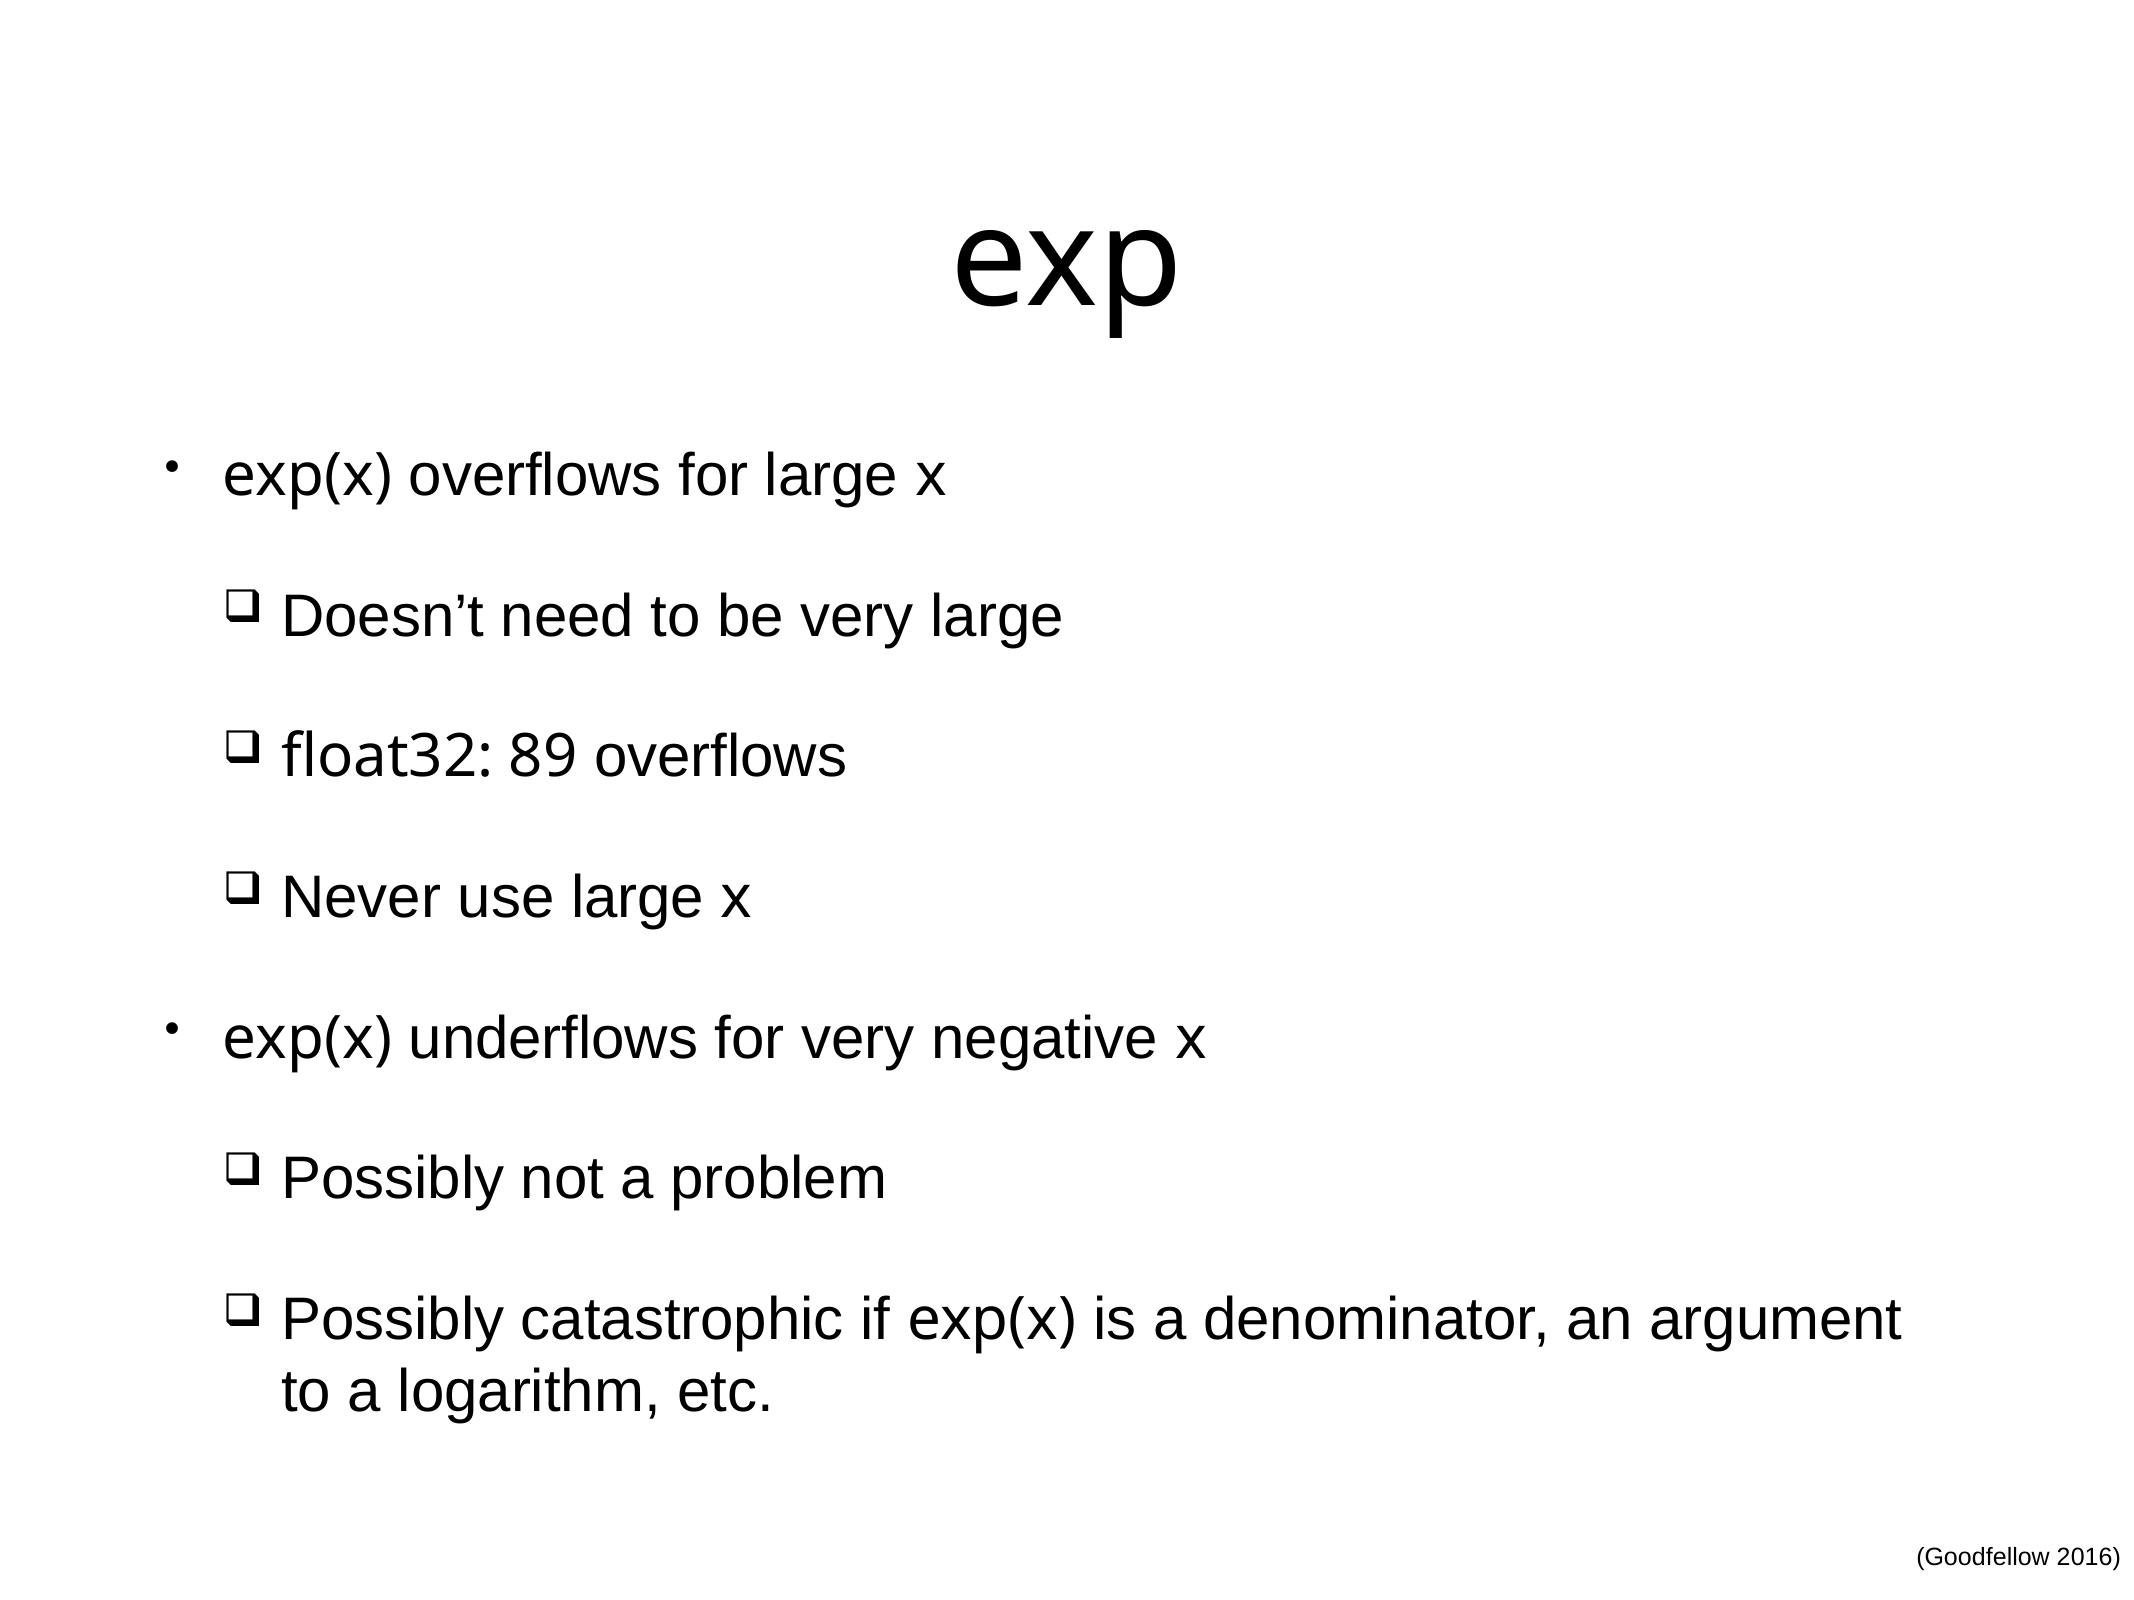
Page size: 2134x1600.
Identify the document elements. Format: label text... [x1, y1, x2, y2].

list exp(x) overflows for large x Doesn’t need to be very large float32: 89 overflows Never use large x exp(x) underflows for very negative x Possibly not a problem Possibly catastrophic if exp(x) is a denominator, an argument to a logarithm, etc. [155, 426, 1978, 1459]
title exp [155, 72, 1978, 426]
